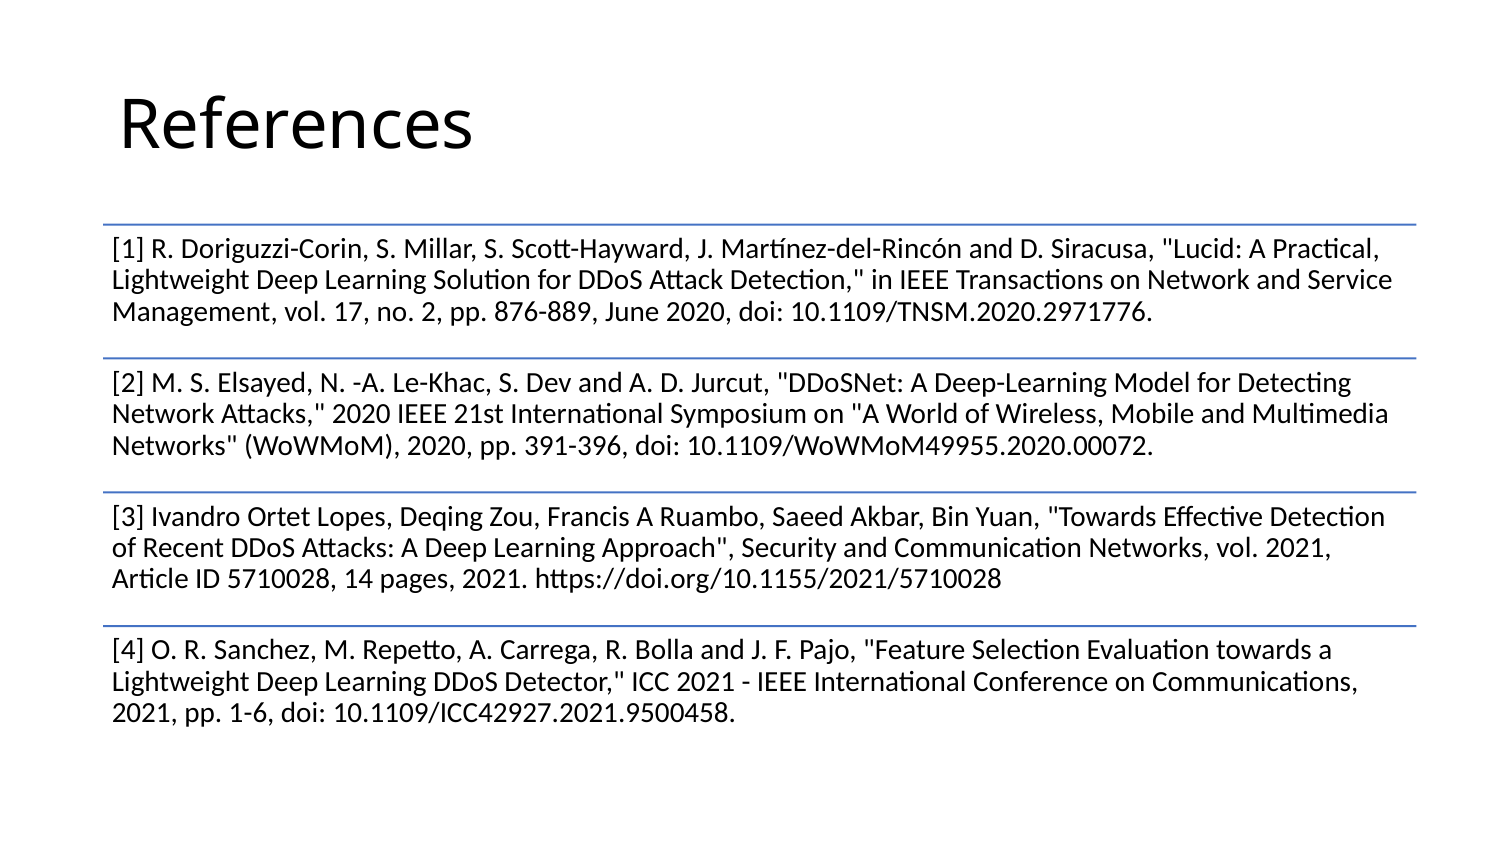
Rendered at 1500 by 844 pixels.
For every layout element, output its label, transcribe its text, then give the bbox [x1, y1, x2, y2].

title References [103, 44, 1397, 208]
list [103, 224, 1417, 760]
